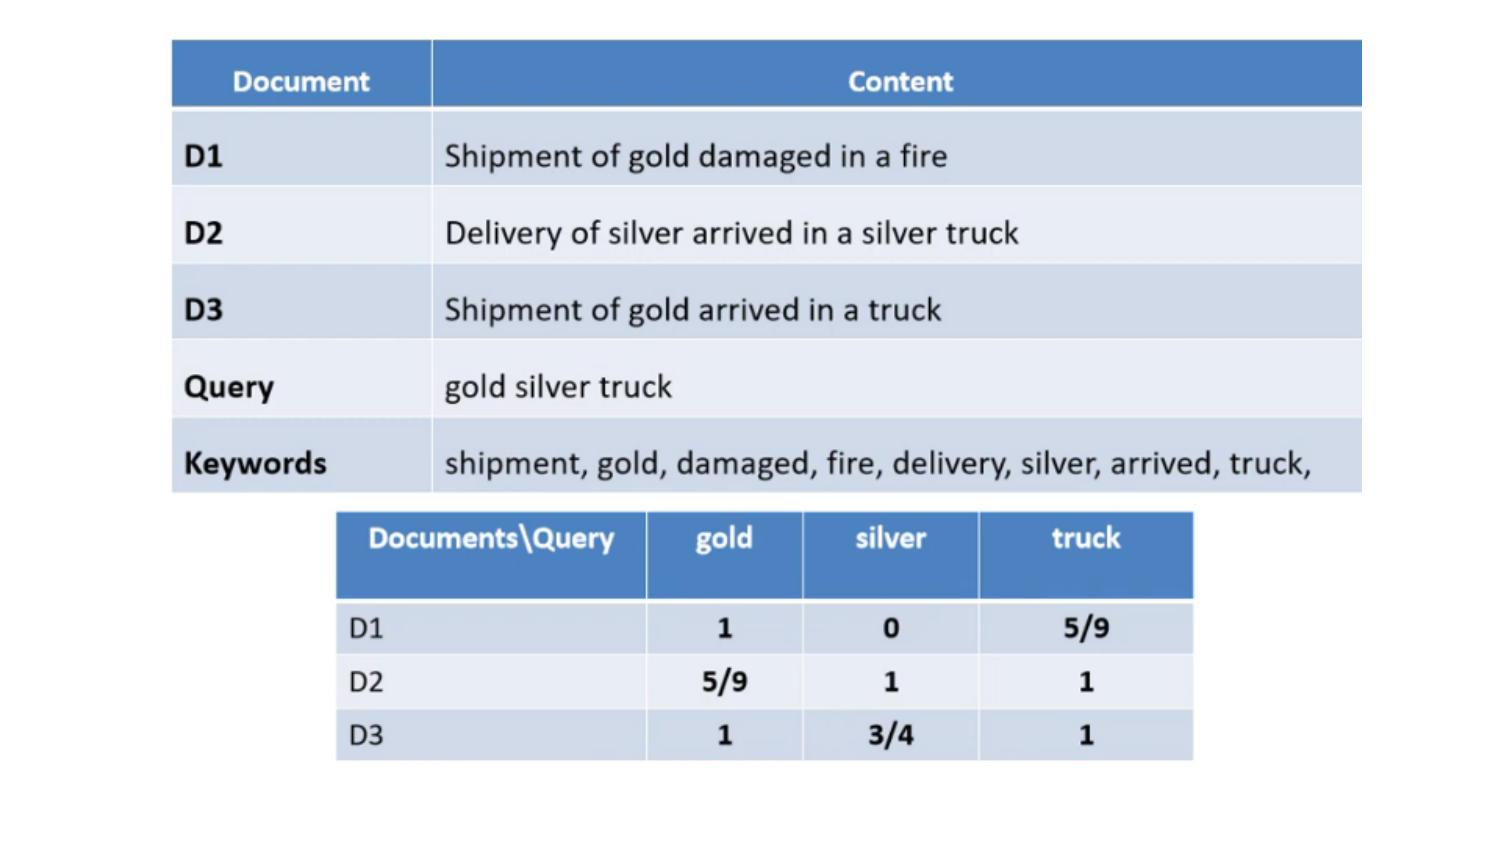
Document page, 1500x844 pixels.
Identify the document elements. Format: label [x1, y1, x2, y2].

picture [163, 25, 1362, 771]
